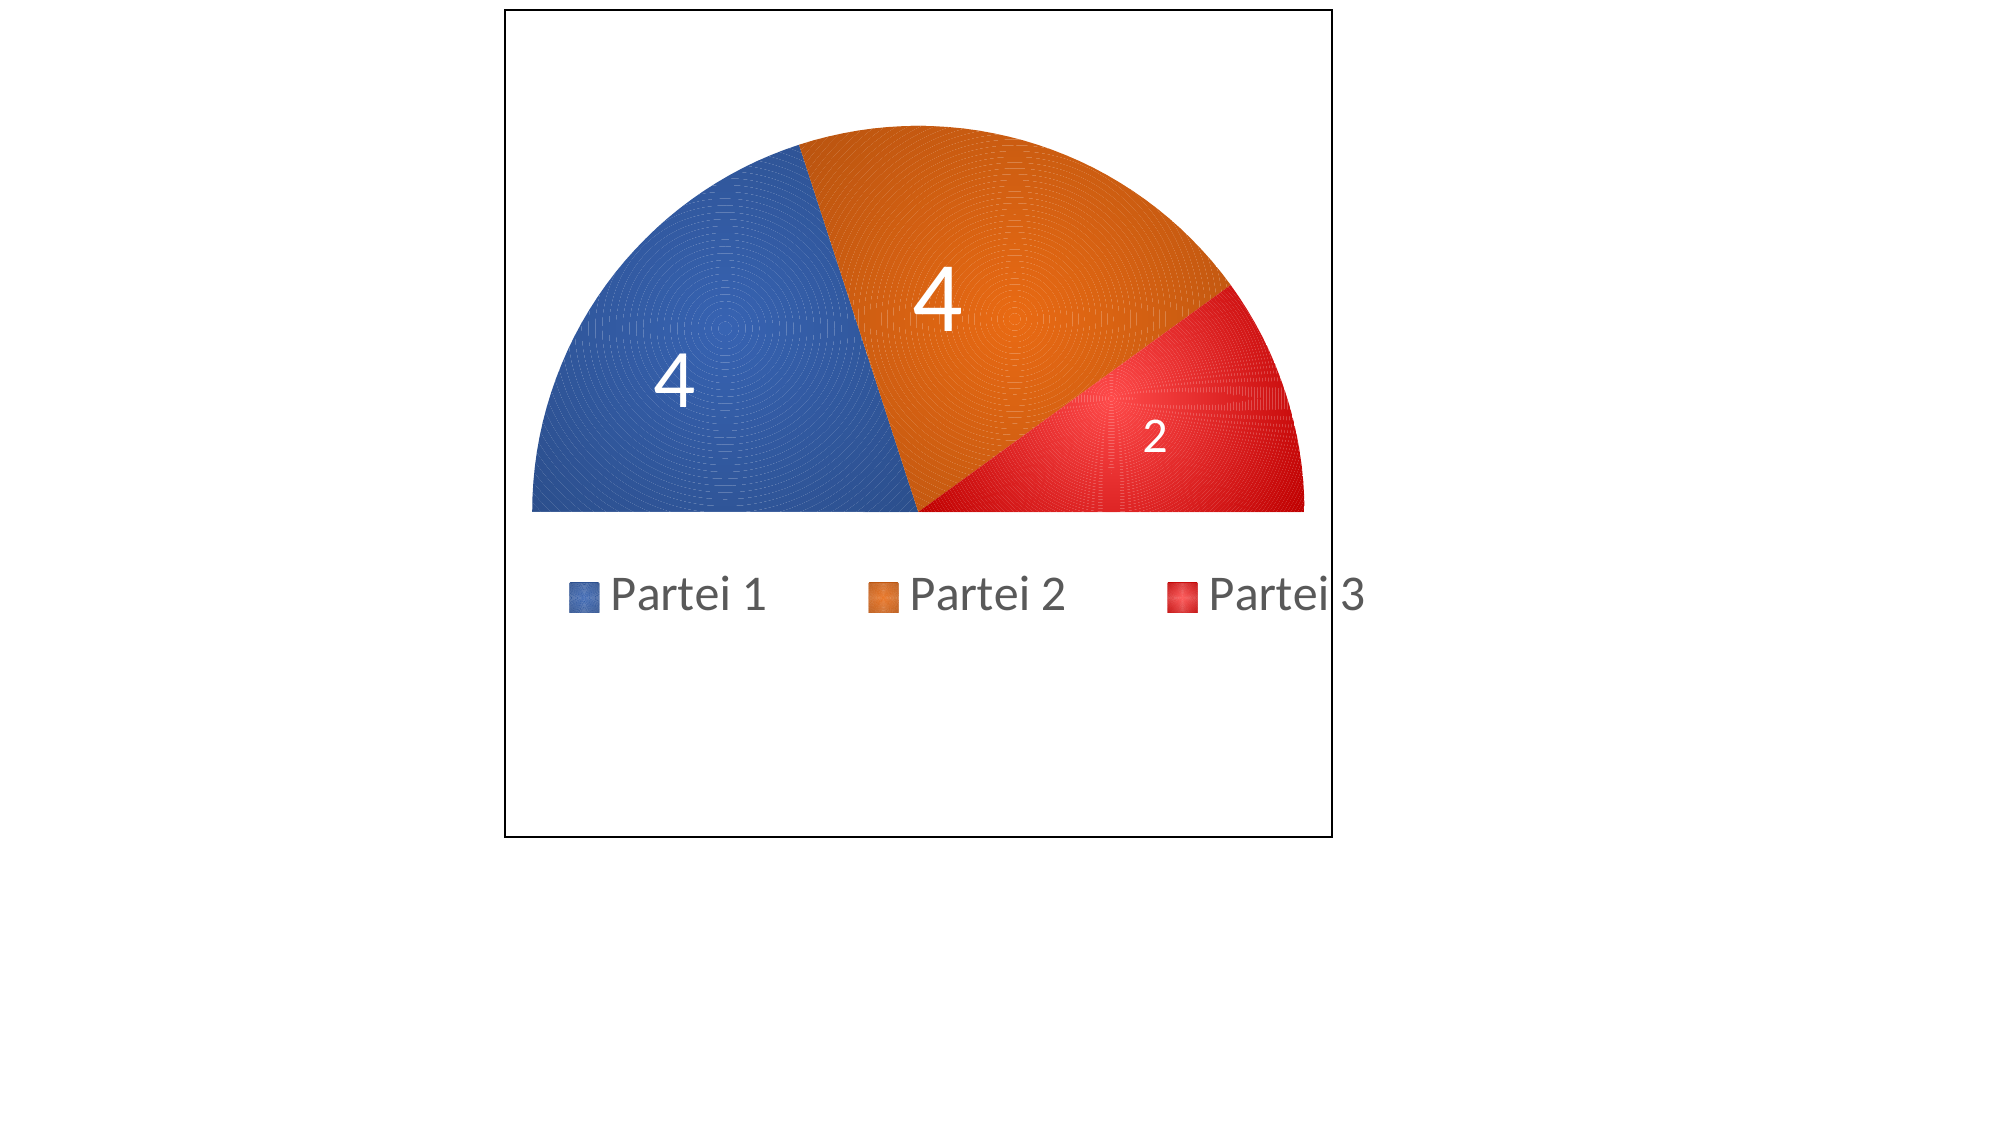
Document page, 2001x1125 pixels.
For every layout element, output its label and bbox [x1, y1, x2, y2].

text_box [504, 9, 1333, 107]
chart [251, 107, 1585, 997]
